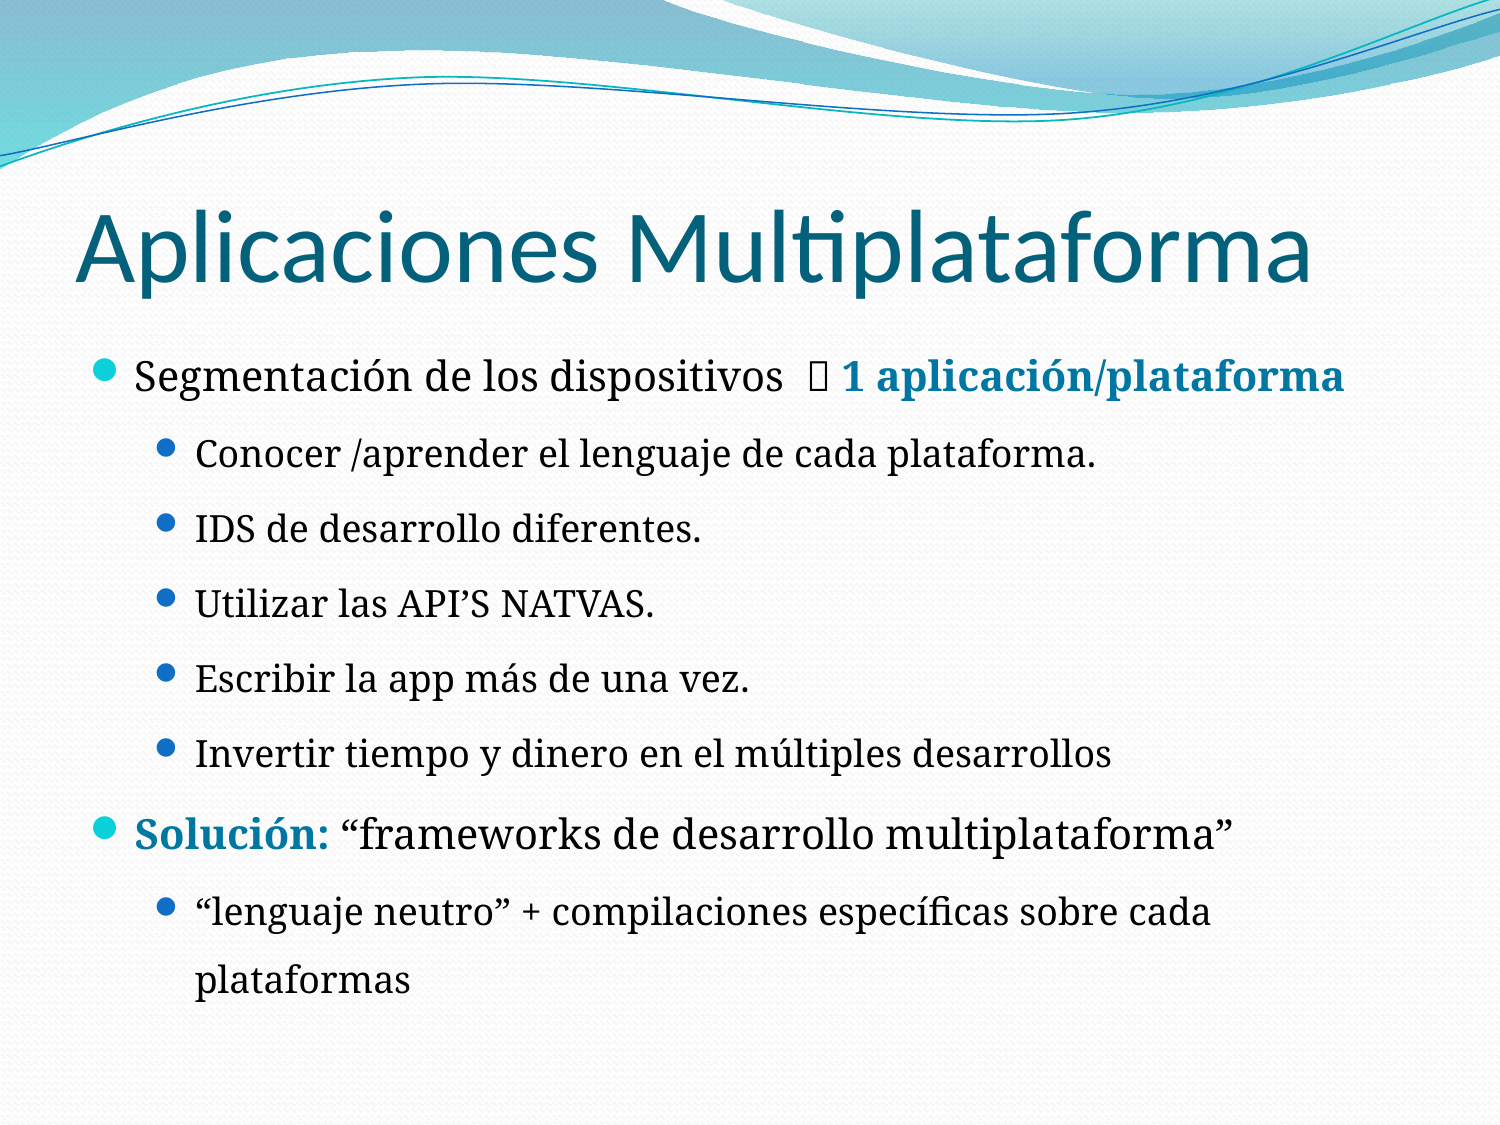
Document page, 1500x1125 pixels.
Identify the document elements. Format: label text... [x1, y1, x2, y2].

list Segmentación de los dispositivos  1 aplicación/plataforma Conocer /aprender el lenguaje de cada plataforma. IDS de desarrollo diferentes. Utilizar las API’S NATVAS. Escribir la app más de una vez. Invertir tiempo y dinero en el múltiples desarrollos Solución: “frameworks de desarrollo multiplataforma” “lenguaje neutro” + compilaciones específicas sobre cada plataformas [75, 317, 1425, 1024]
title Aplicaciones Multiplataforma [75, 115, 1425, 303]
